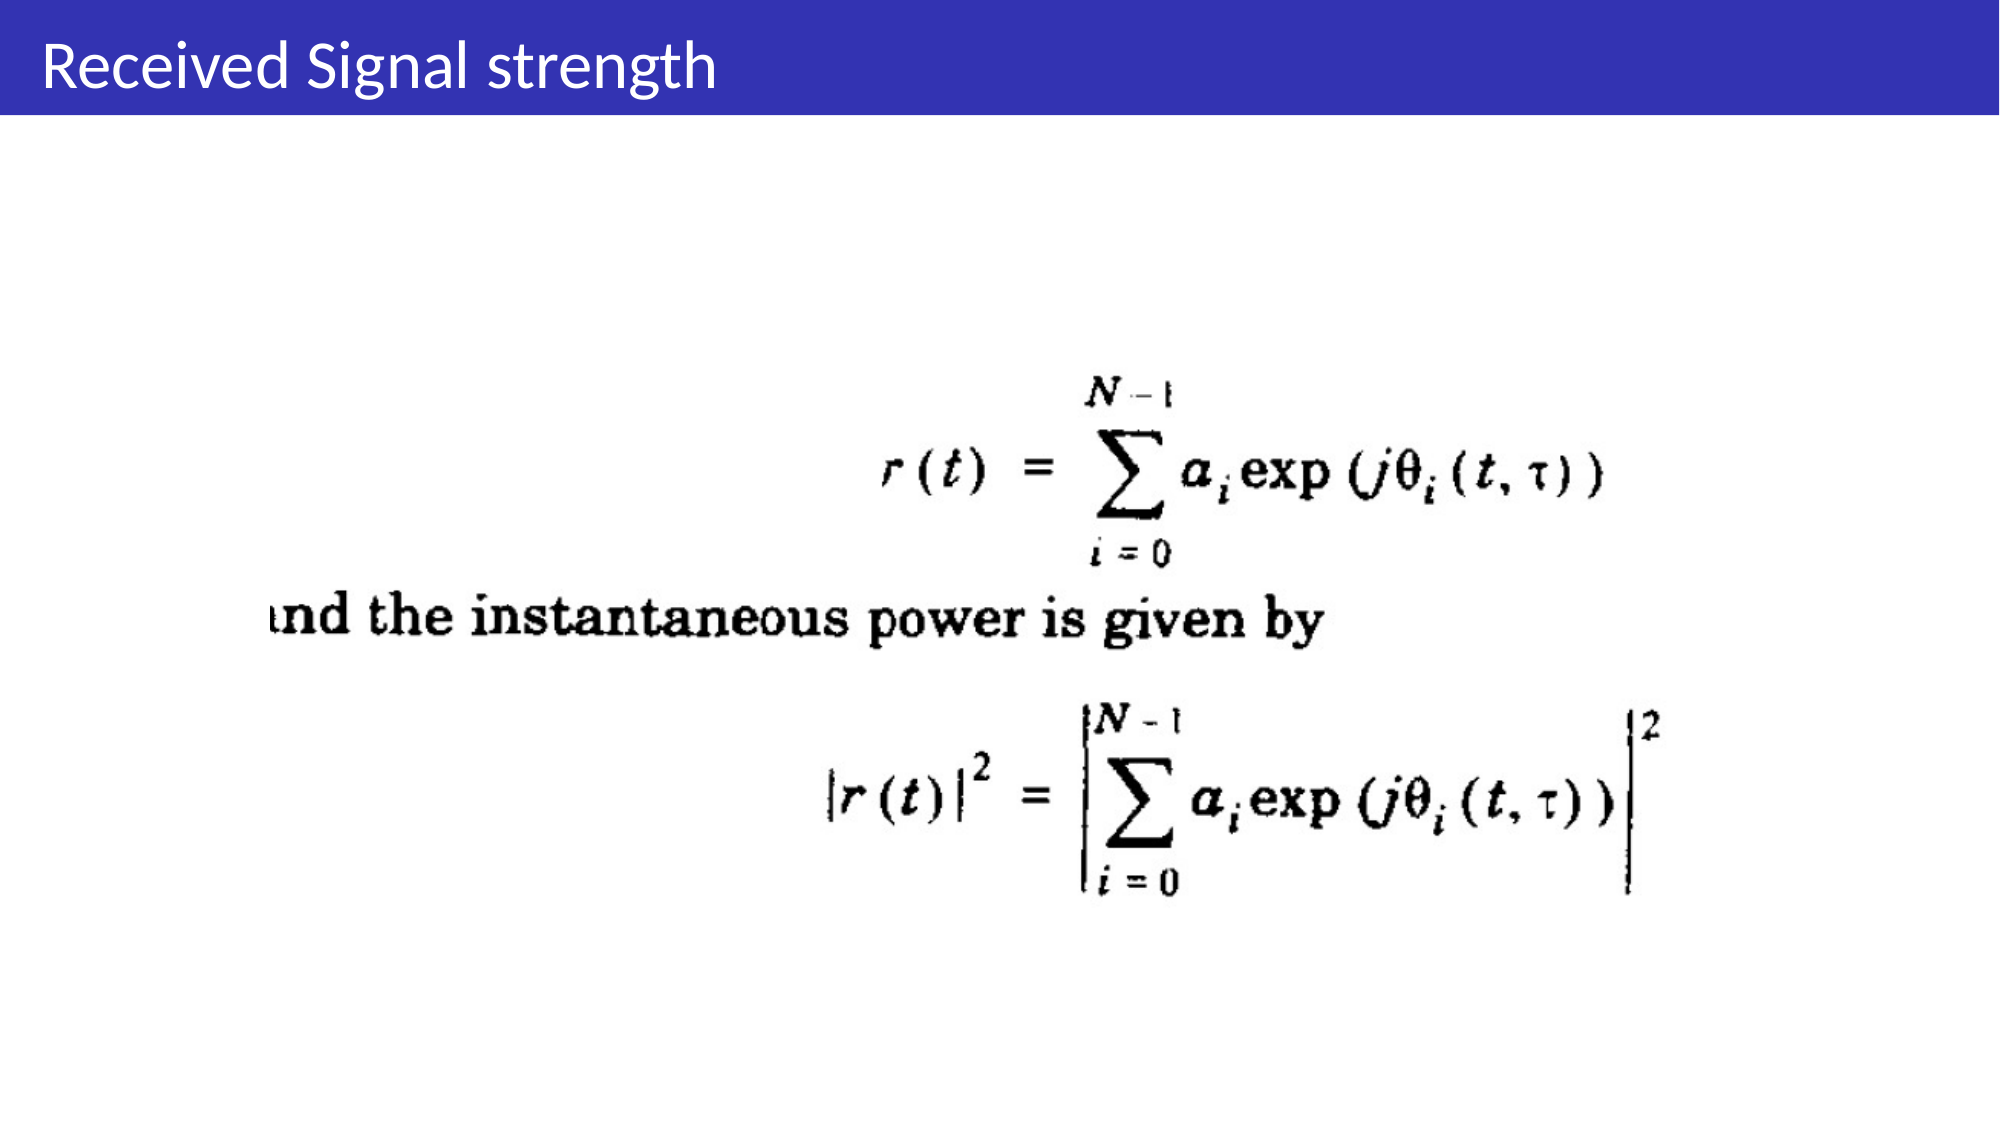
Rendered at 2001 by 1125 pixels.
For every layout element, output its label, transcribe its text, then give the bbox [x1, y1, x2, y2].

picture [270, 344, 1802, 912]
title Received Signal strength [41, 20, 1594, 104]
